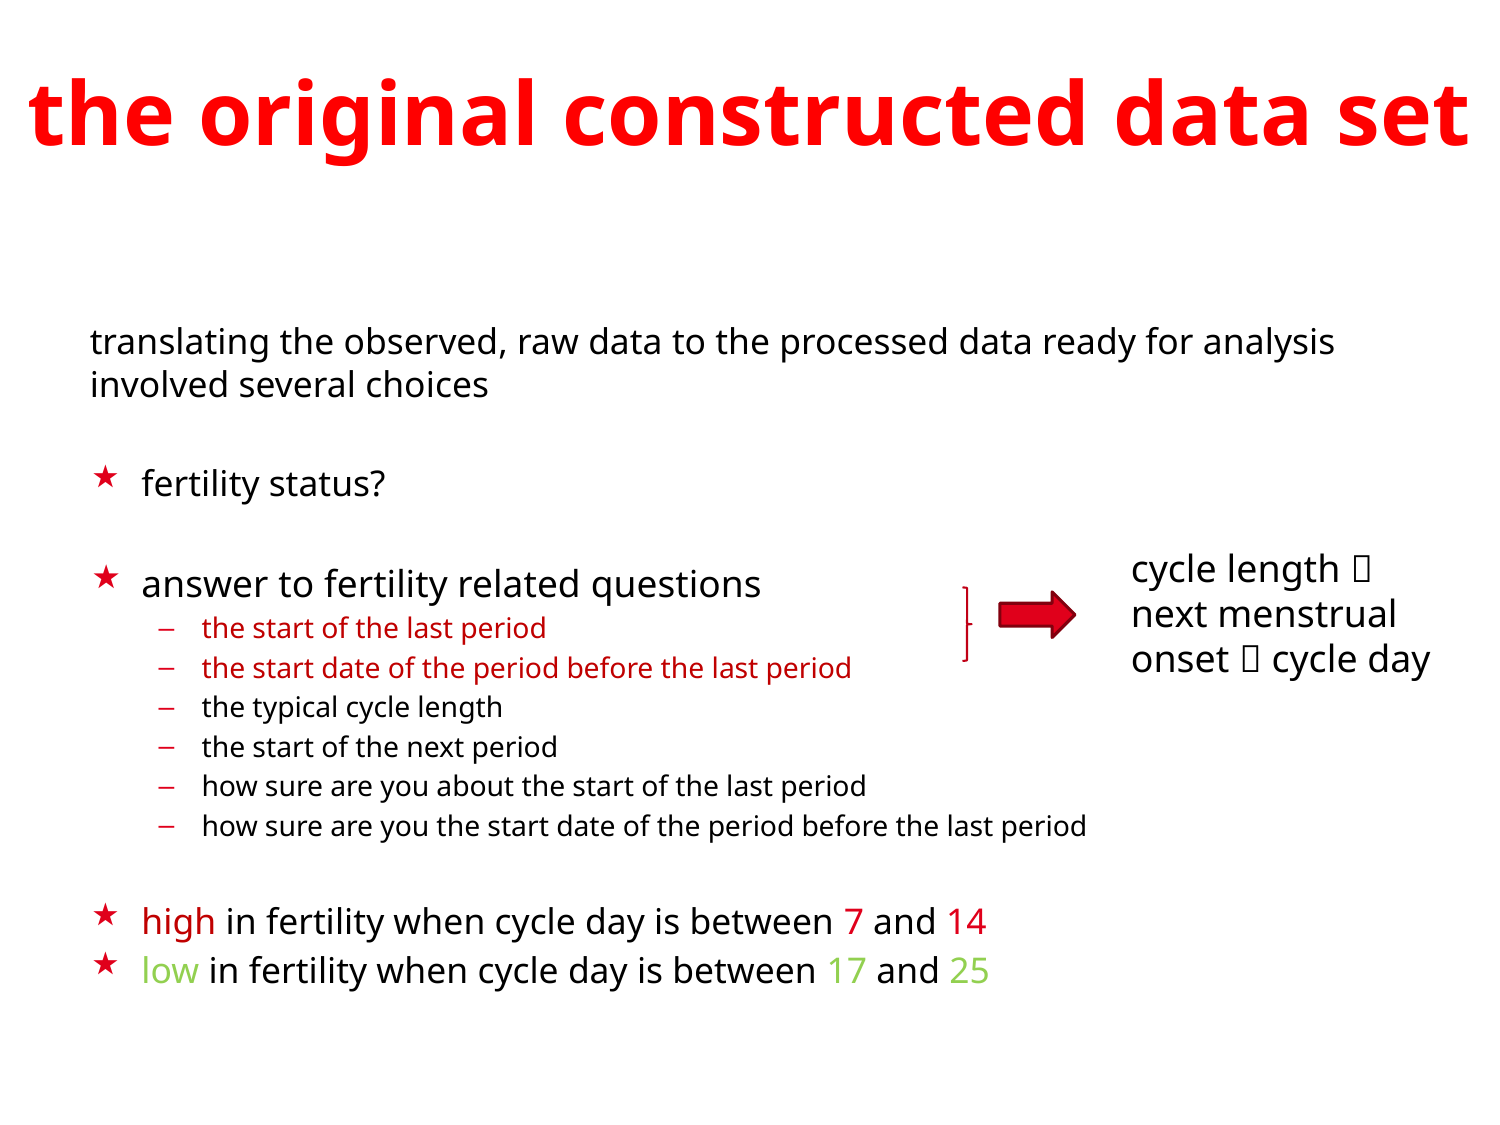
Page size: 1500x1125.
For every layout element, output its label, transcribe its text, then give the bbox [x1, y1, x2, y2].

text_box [961, 536, 1473, 690]
list translating the observed, raw data to the processed data ready for analysis involved several choices fertility status? answer to fertility related questions the start of the last period the start date of the period before the last period the typical cycle length the start of the next period how sure are you about the start of the last period how sure are you the start date of the period before the last period high in fertility when cycle day is between 7 and 14 low in fertility when cycle day is between 17 and 25 [75, 262, 1425, 1005]
title the original constructed data set [12, 45, 1500, 175]
